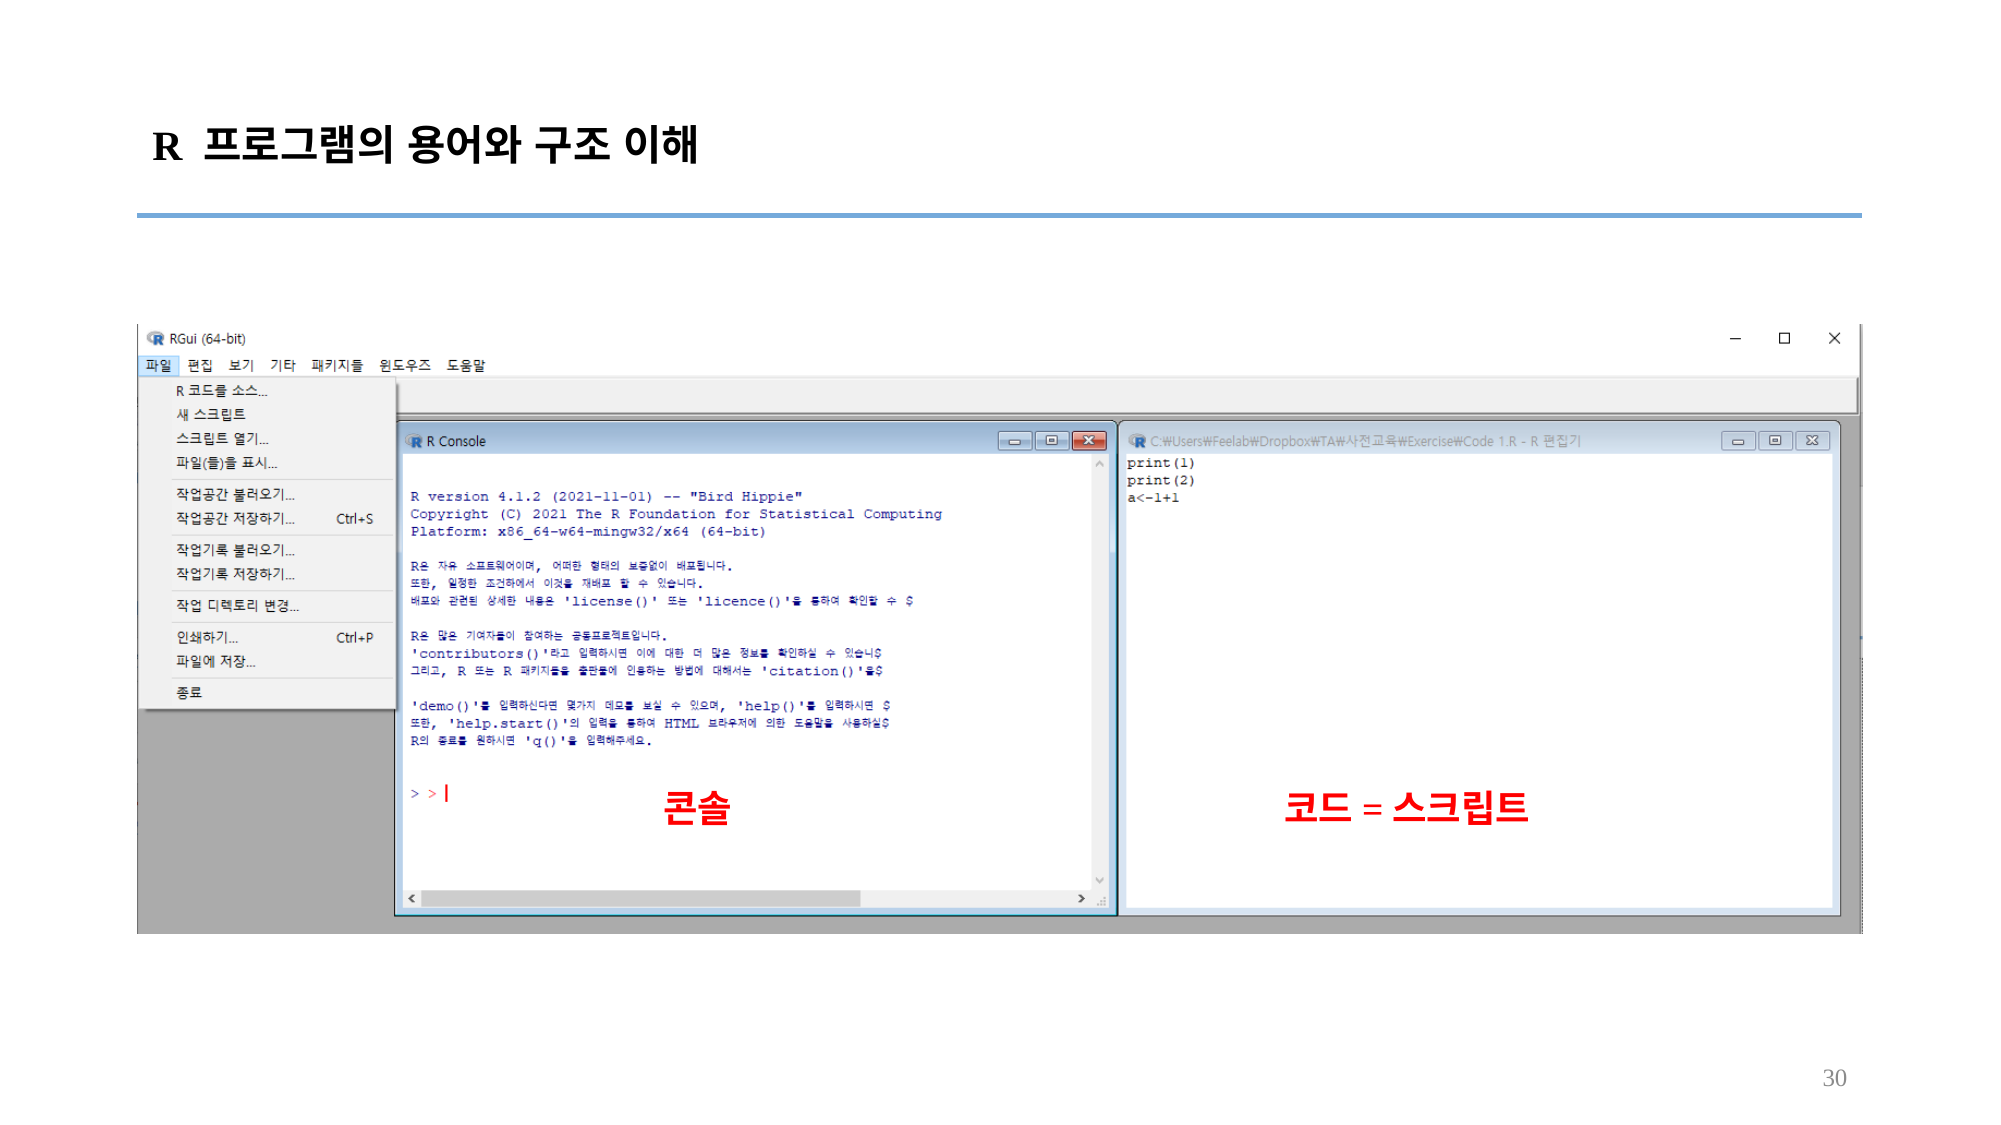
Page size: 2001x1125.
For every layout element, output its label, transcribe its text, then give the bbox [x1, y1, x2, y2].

slide_number 30 [1412, 1042, 1863, 1103]
title R 프로그램의 용어와 구조 이해 [137, 59, 1863, 216]
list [137, 324, 1863, 934]
